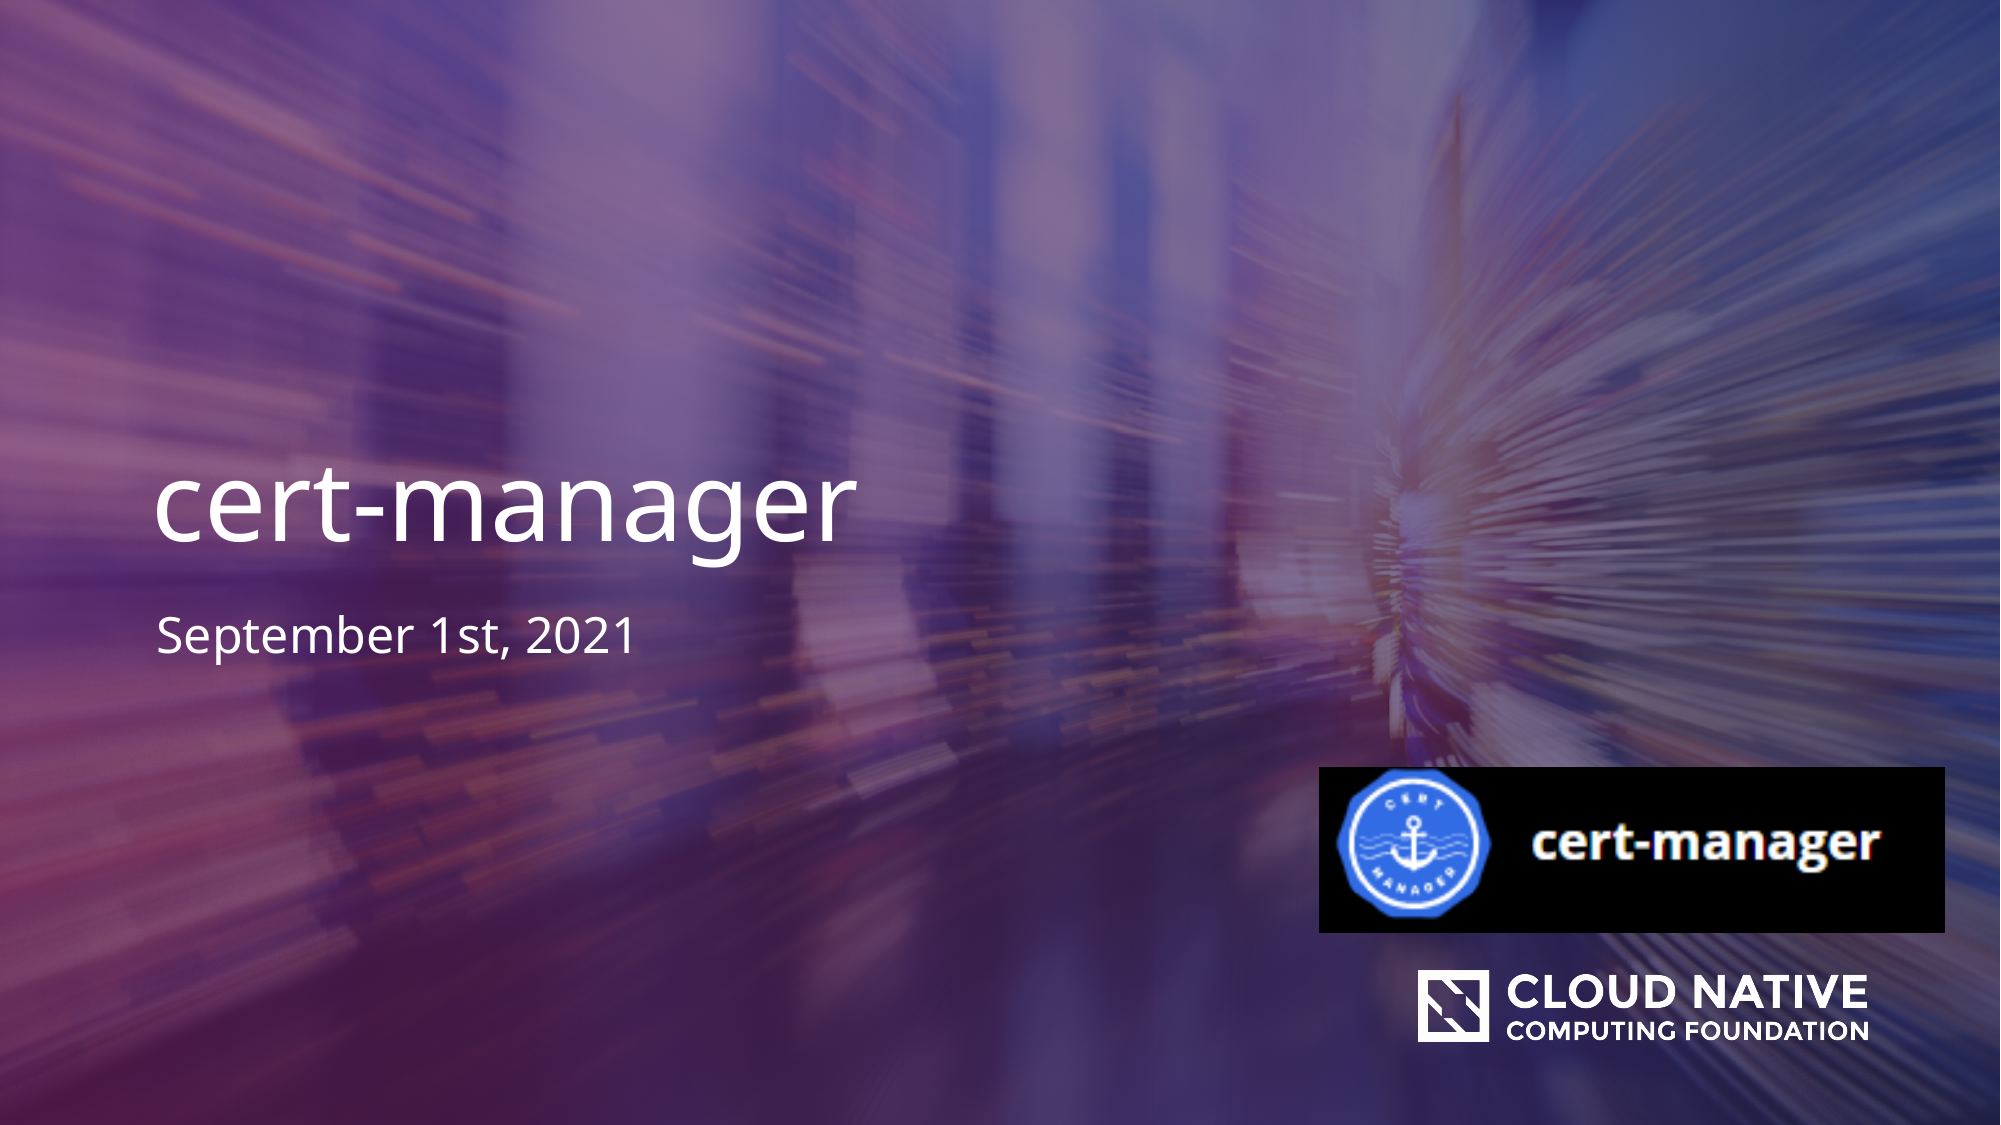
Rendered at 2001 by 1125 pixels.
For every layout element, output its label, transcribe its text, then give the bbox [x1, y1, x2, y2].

picture [1319, 766, 1945, 933]
subtitle September 1st, 2021 [136, 583, 1633, 716]
title cert-manager [136, 354, 1880, 581]
picture [1418, 970, 1868, 1042]
